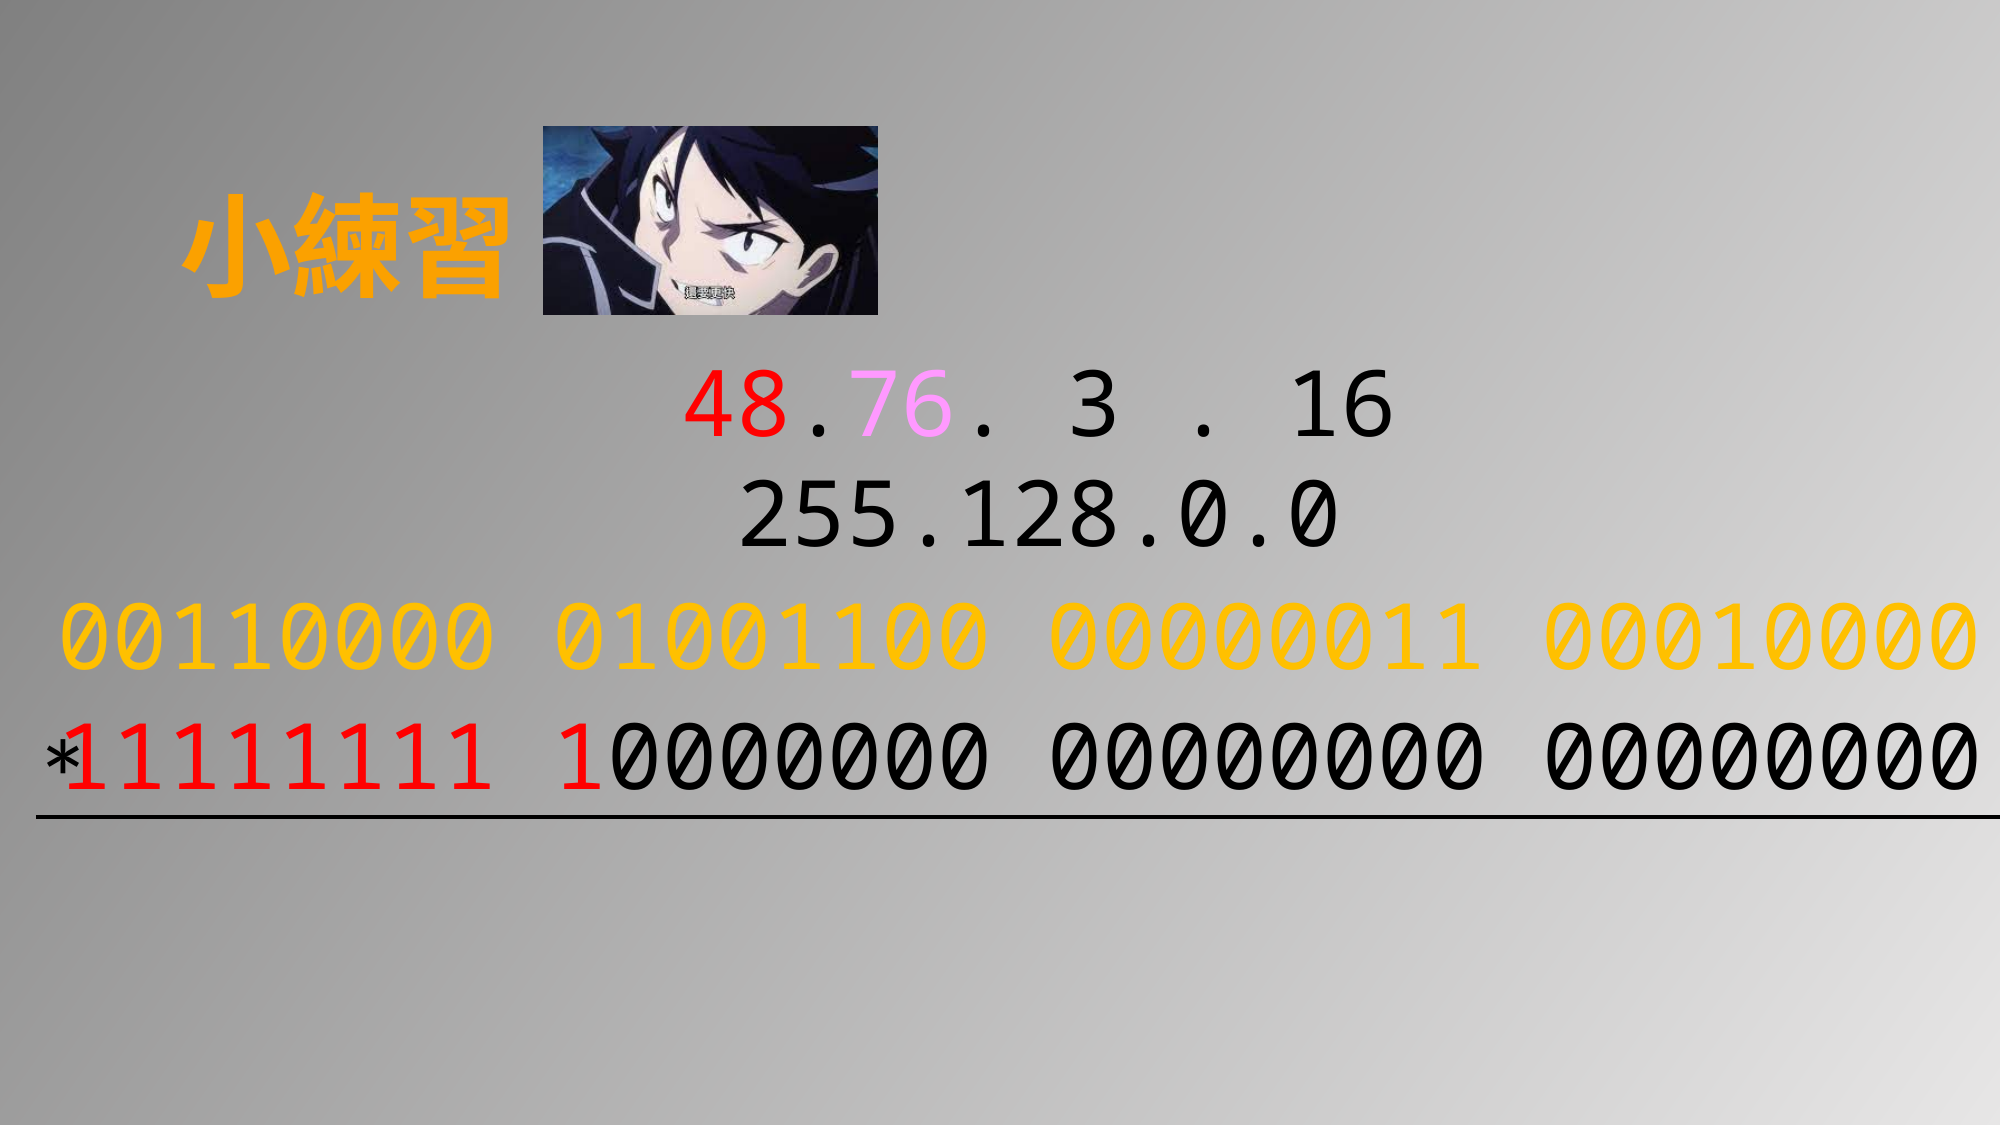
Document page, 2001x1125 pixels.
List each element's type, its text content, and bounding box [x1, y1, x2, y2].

picture [543, 126, 878, 315]
text_box 00110000 01001100 00000011 00010000 [42, 570, 1998, 696]
text_box * [20, 699, 107, 850]
text_box 48.76. 3 . 16 255.128.0.0 [666, 337, 1467, 570]
text_box 11111111 10000000 00000000 00000000 [42, 696, 1998, 815]
text_box 小練習 [164, 184, 1553, 338]
